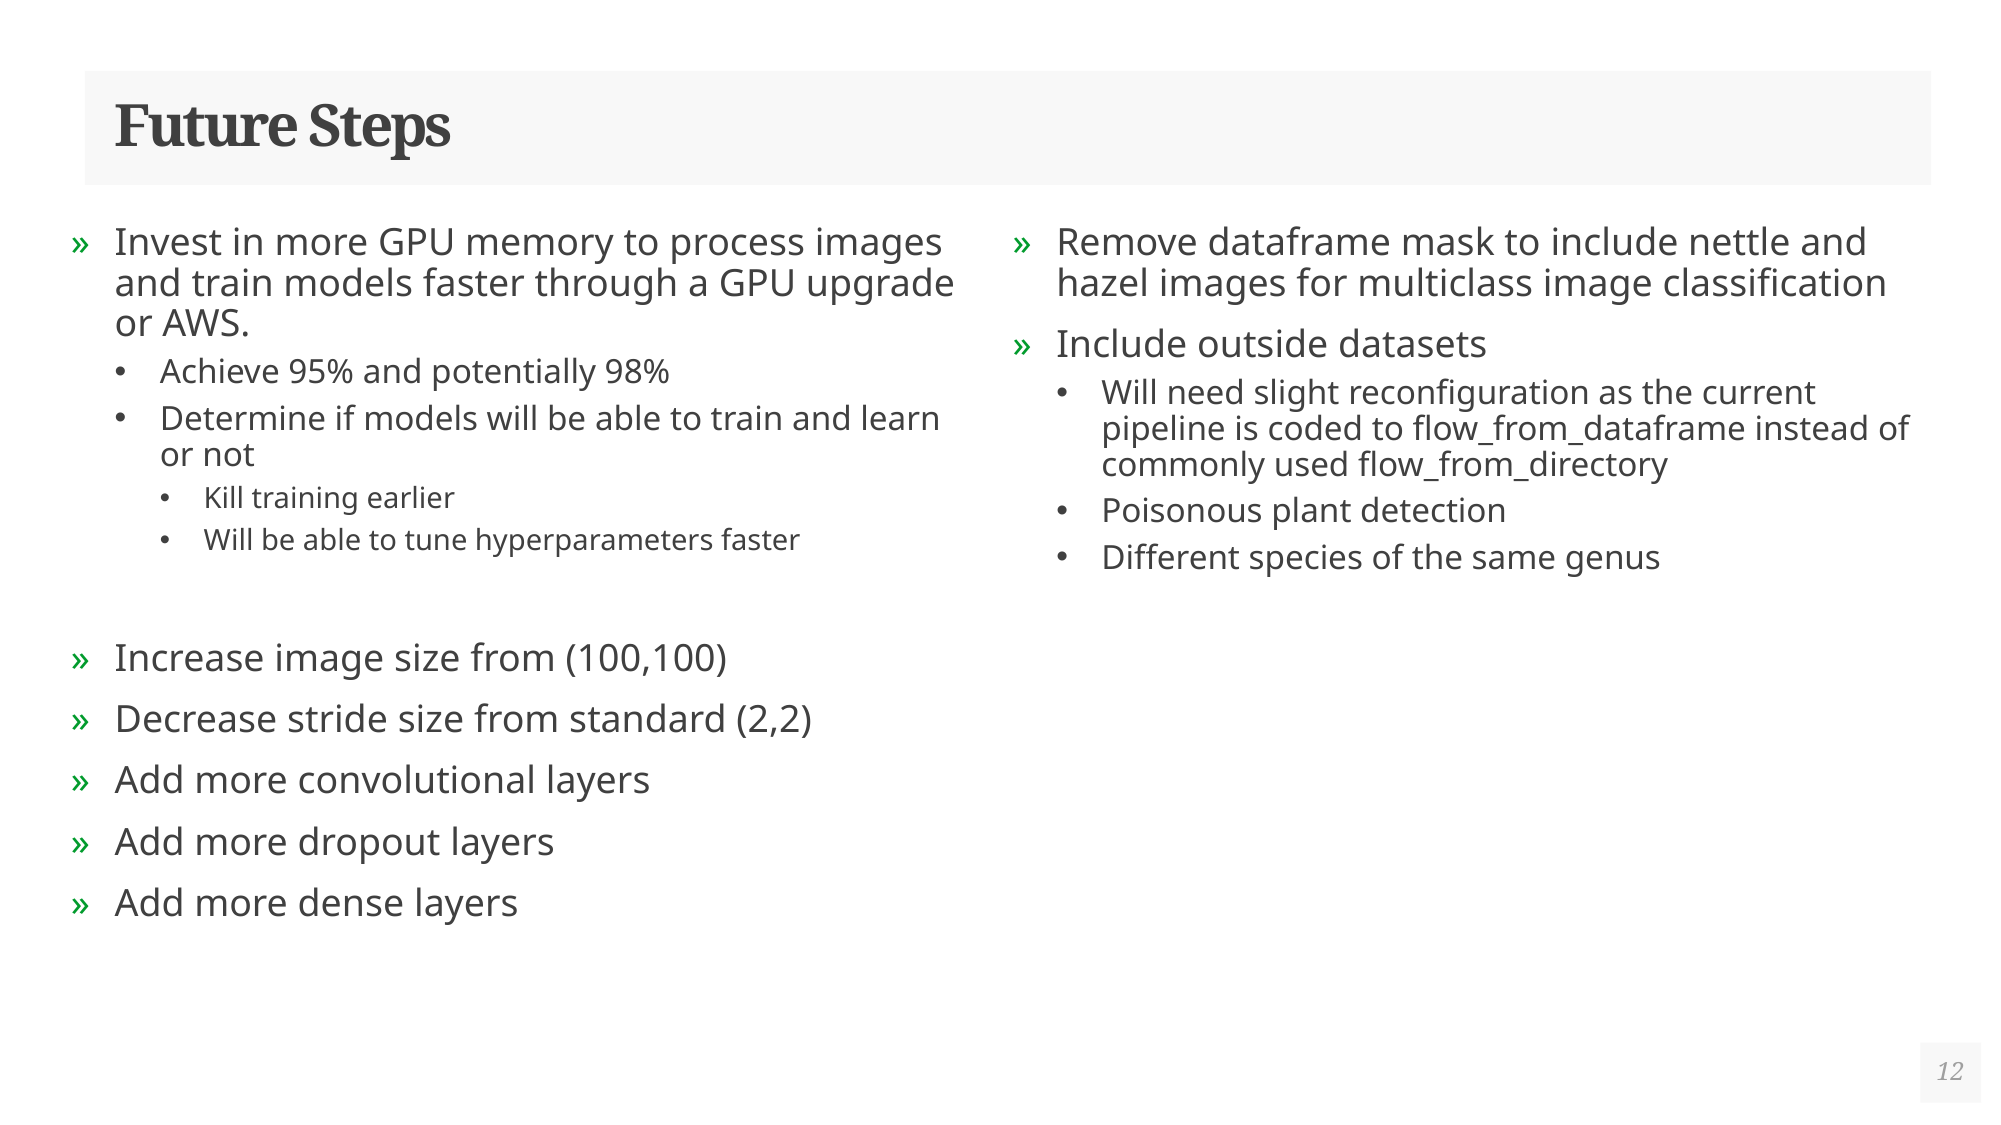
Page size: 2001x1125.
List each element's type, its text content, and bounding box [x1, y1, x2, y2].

slide_number 12 [1920, 1042, 1982, 1103]
list Invest in more GPU memory to process images and train models faster through a GPU upgrade or AWS. Achieve 95% and potentially 98% Determine if models will be able to train and learn or not Kill training earlier Will be able to tune hyperparameters faster Increase image size from (100,100) Decrease stride size from standard (2,2) Add more convolutional layers Add more dropout layers Add more dense layers [70, 223, 969, 1004]
list Remove dataframe mask to include nettle and hazel images for multiclass image classification Include outside datasets Will need slight reconfiguration as the current pipeline is coded to flow_from_dataframe instead of commonly used flow_from_directory Poisonous plant detection Different species of the same genus [1012, 223, 1932, 1004]
title Future Steps [84, 70, 1932, 185]
